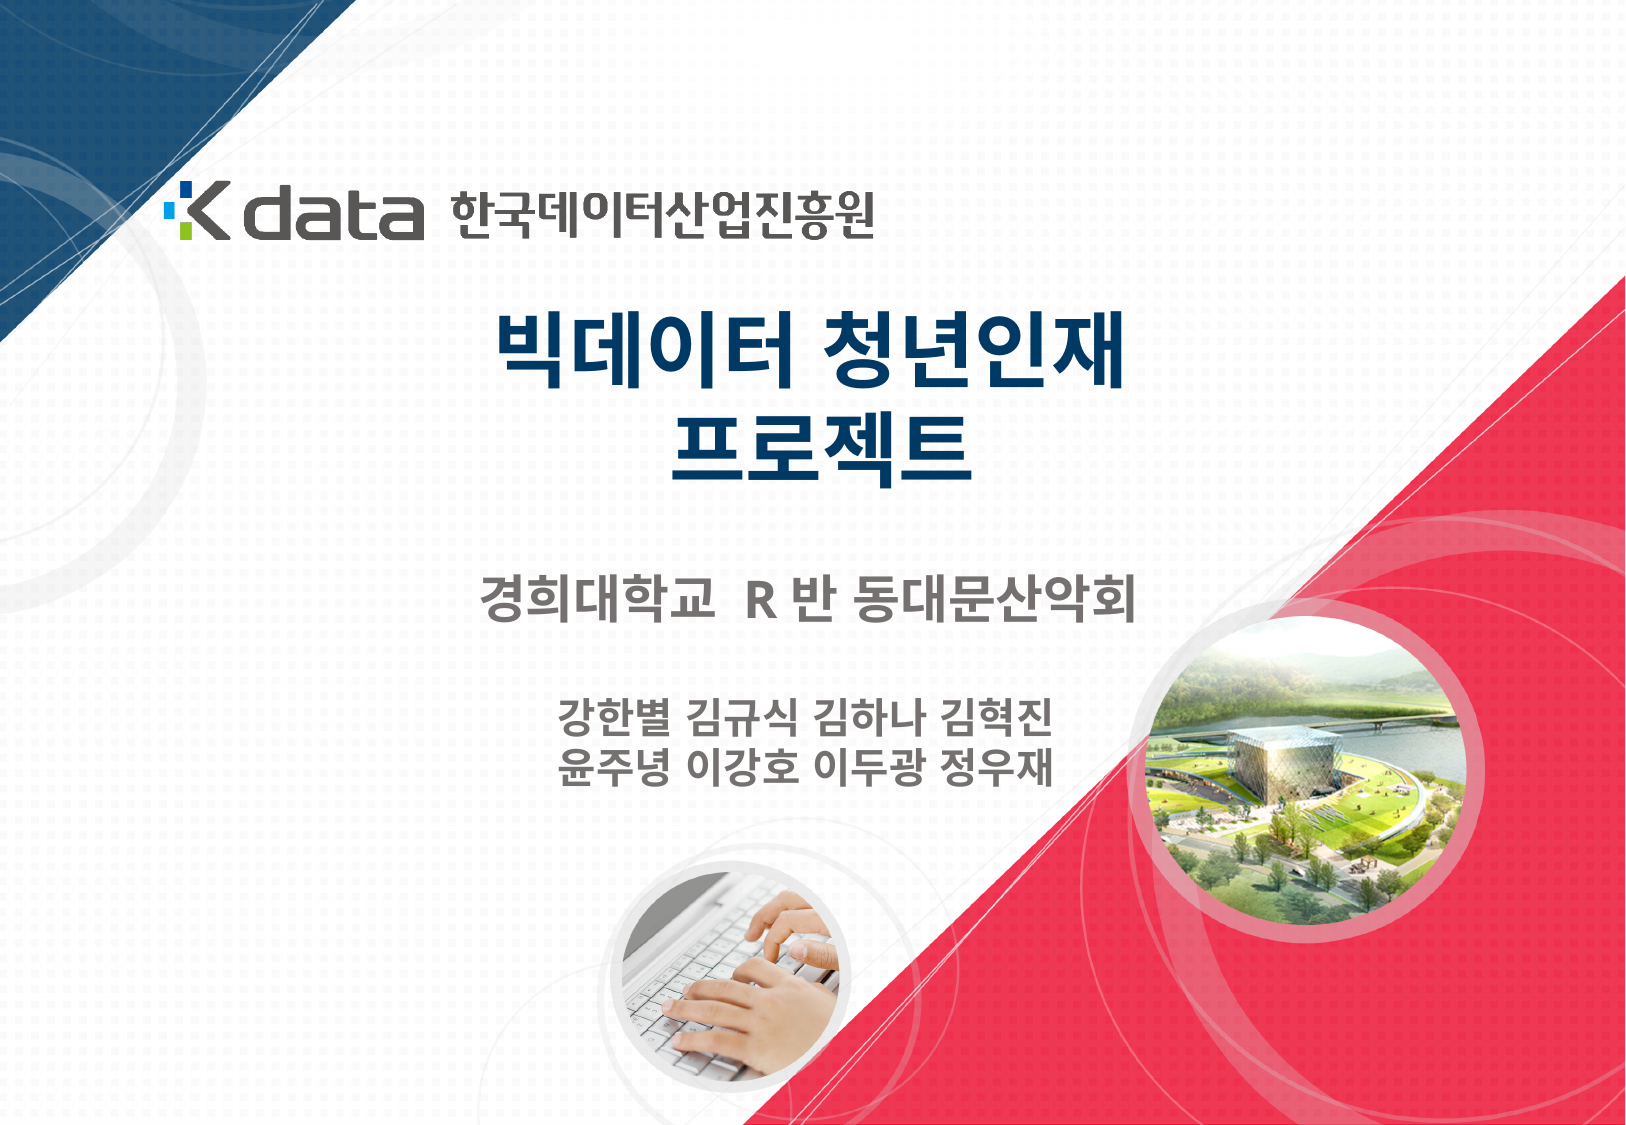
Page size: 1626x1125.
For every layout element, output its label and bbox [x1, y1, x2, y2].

picture [0, 0, 1626, 1125]
text_box [465, 290, 1178, 801]
